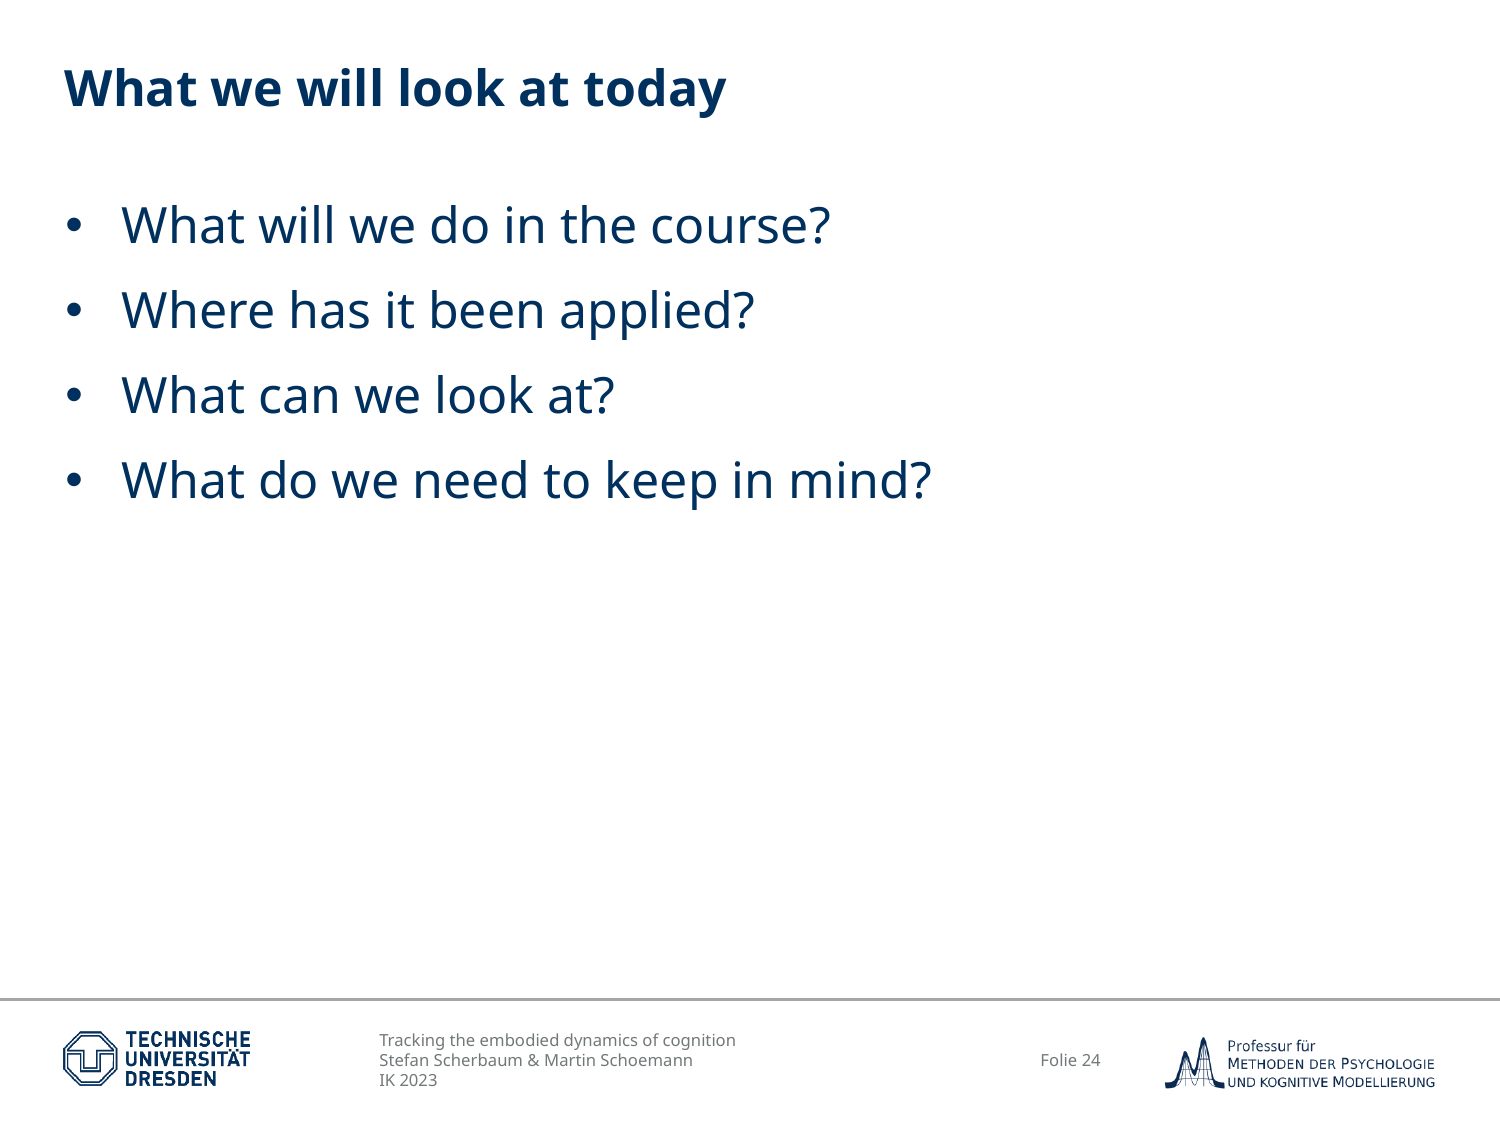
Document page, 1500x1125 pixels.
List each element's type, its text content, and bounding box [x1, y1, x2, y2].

picture [63, 1031, 250, 1086]
list What will we do in the course? Where has it been applied? What can we look at? What do we need to keep in mind? [63, 193, 1437, 892]
title What we will look at today [64, 56, 1437, 190]
picture [1164, 1035, 1437, 1090]
